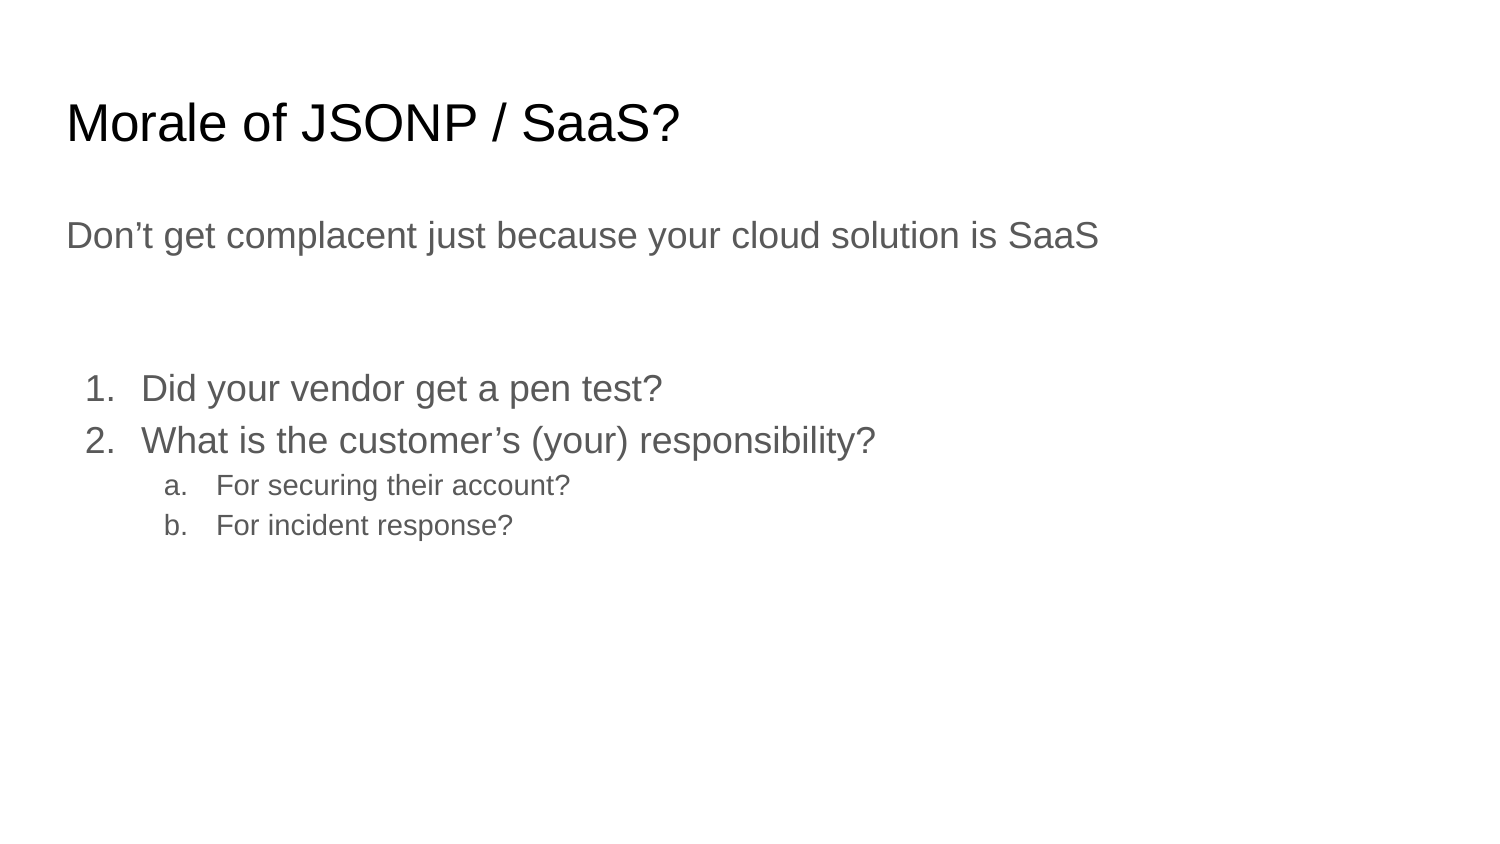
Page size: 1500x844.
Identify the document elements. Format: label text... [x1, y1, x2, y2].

title Morale of JSONP / SaaS? [51, 72, 1449, 167]
list Don’t get complacent just because your cloud solution is SaaS Did your vendor get a pen test? What is the customer’s (your) responsibility? For securing their account? For incident response? [51, 189, 1449, 750]
